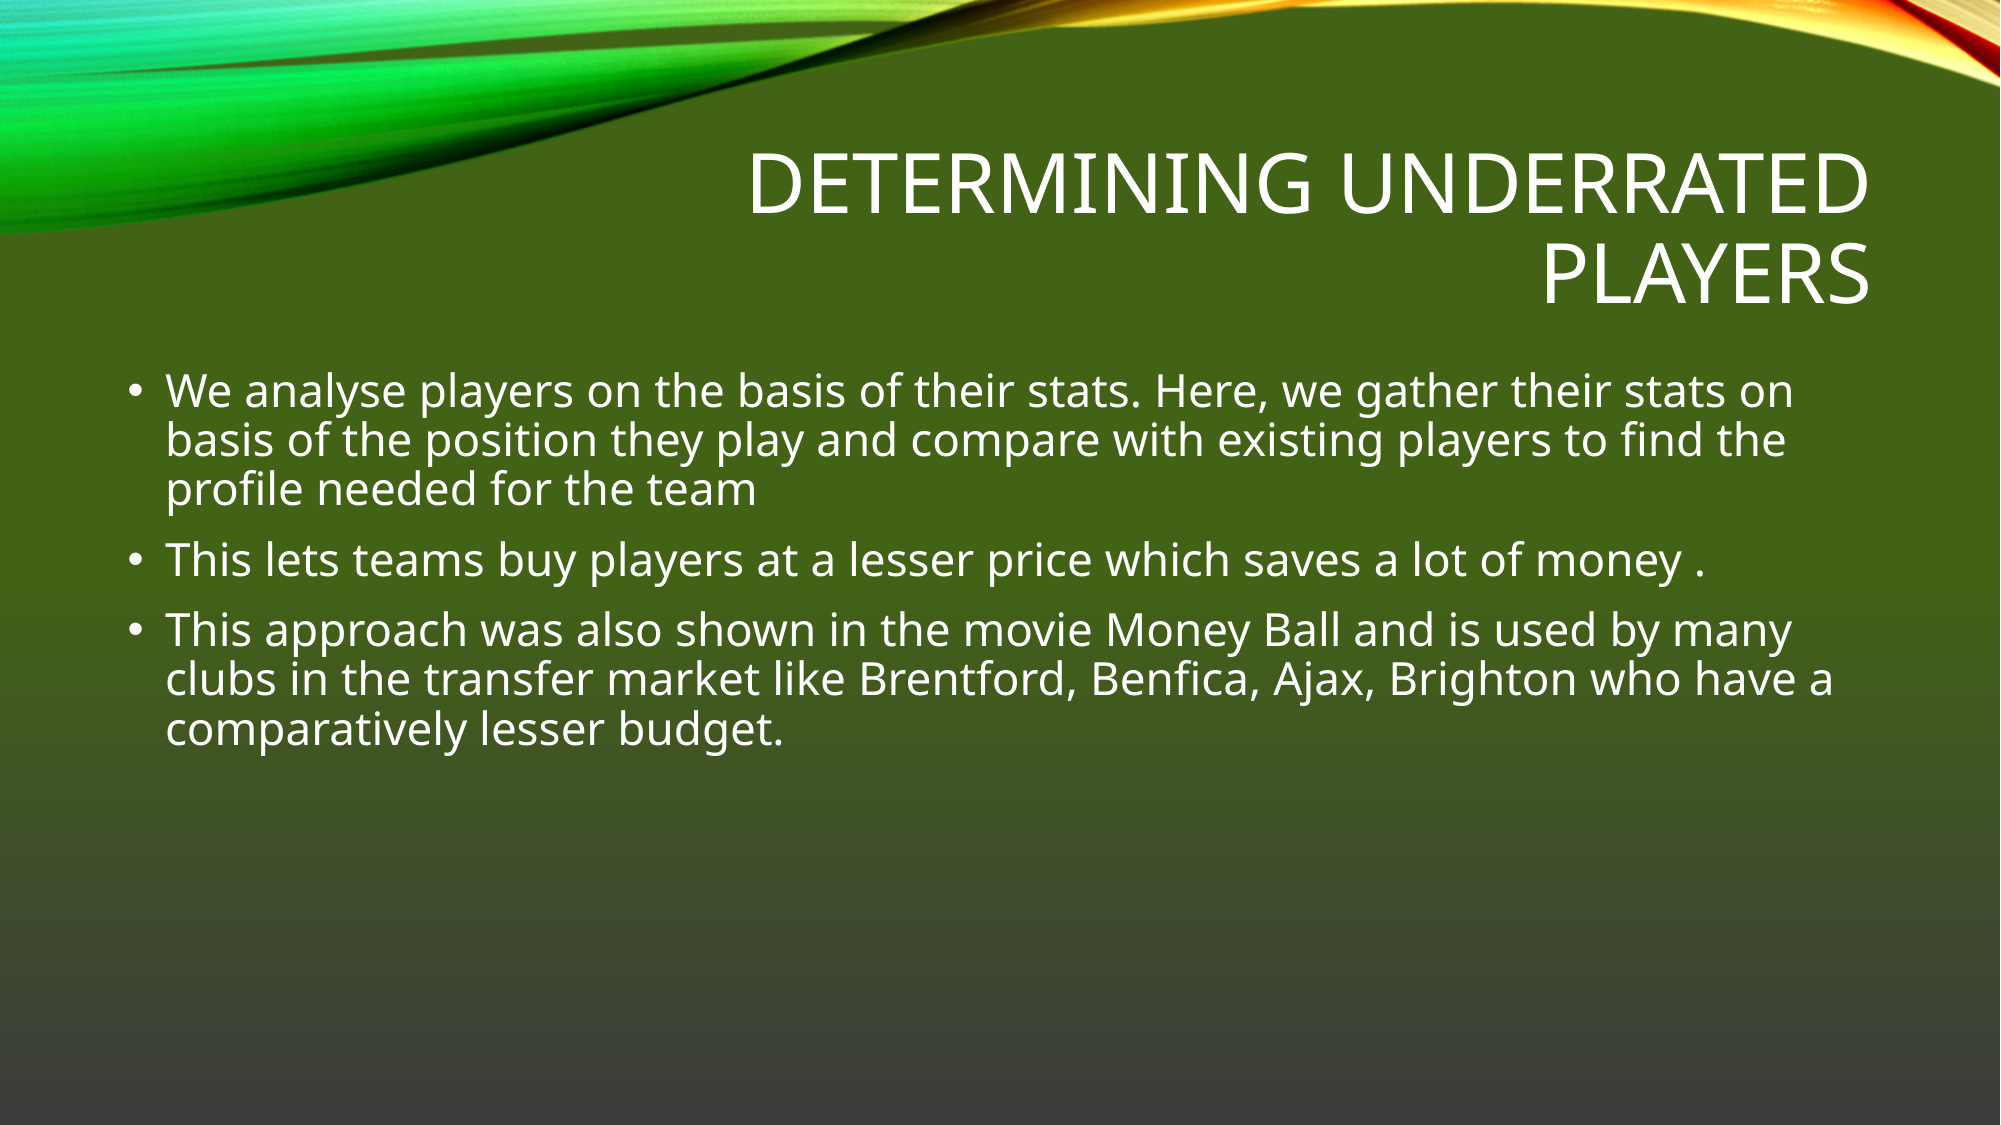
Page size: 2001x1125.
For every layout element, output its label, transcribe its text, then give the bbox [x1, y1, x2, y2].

picture [0, 0, 2000, 237]
list We analyse players on the basis of their stats. Here, we gather their stats on basis of the position they play and compare with existing players to find the profile needed for the team This lets teams buy players at a lesser price which saves a lot of money . This approach was also shown in the movie Money Ball and is used by many clubs in the transfer market like Brentford, Benfica, Ajax, Brighton who have a comparatively lesser budget. [112, 360, 1888, 1021]
title Determining Underrated Players [474, 125, 1888, 338]
